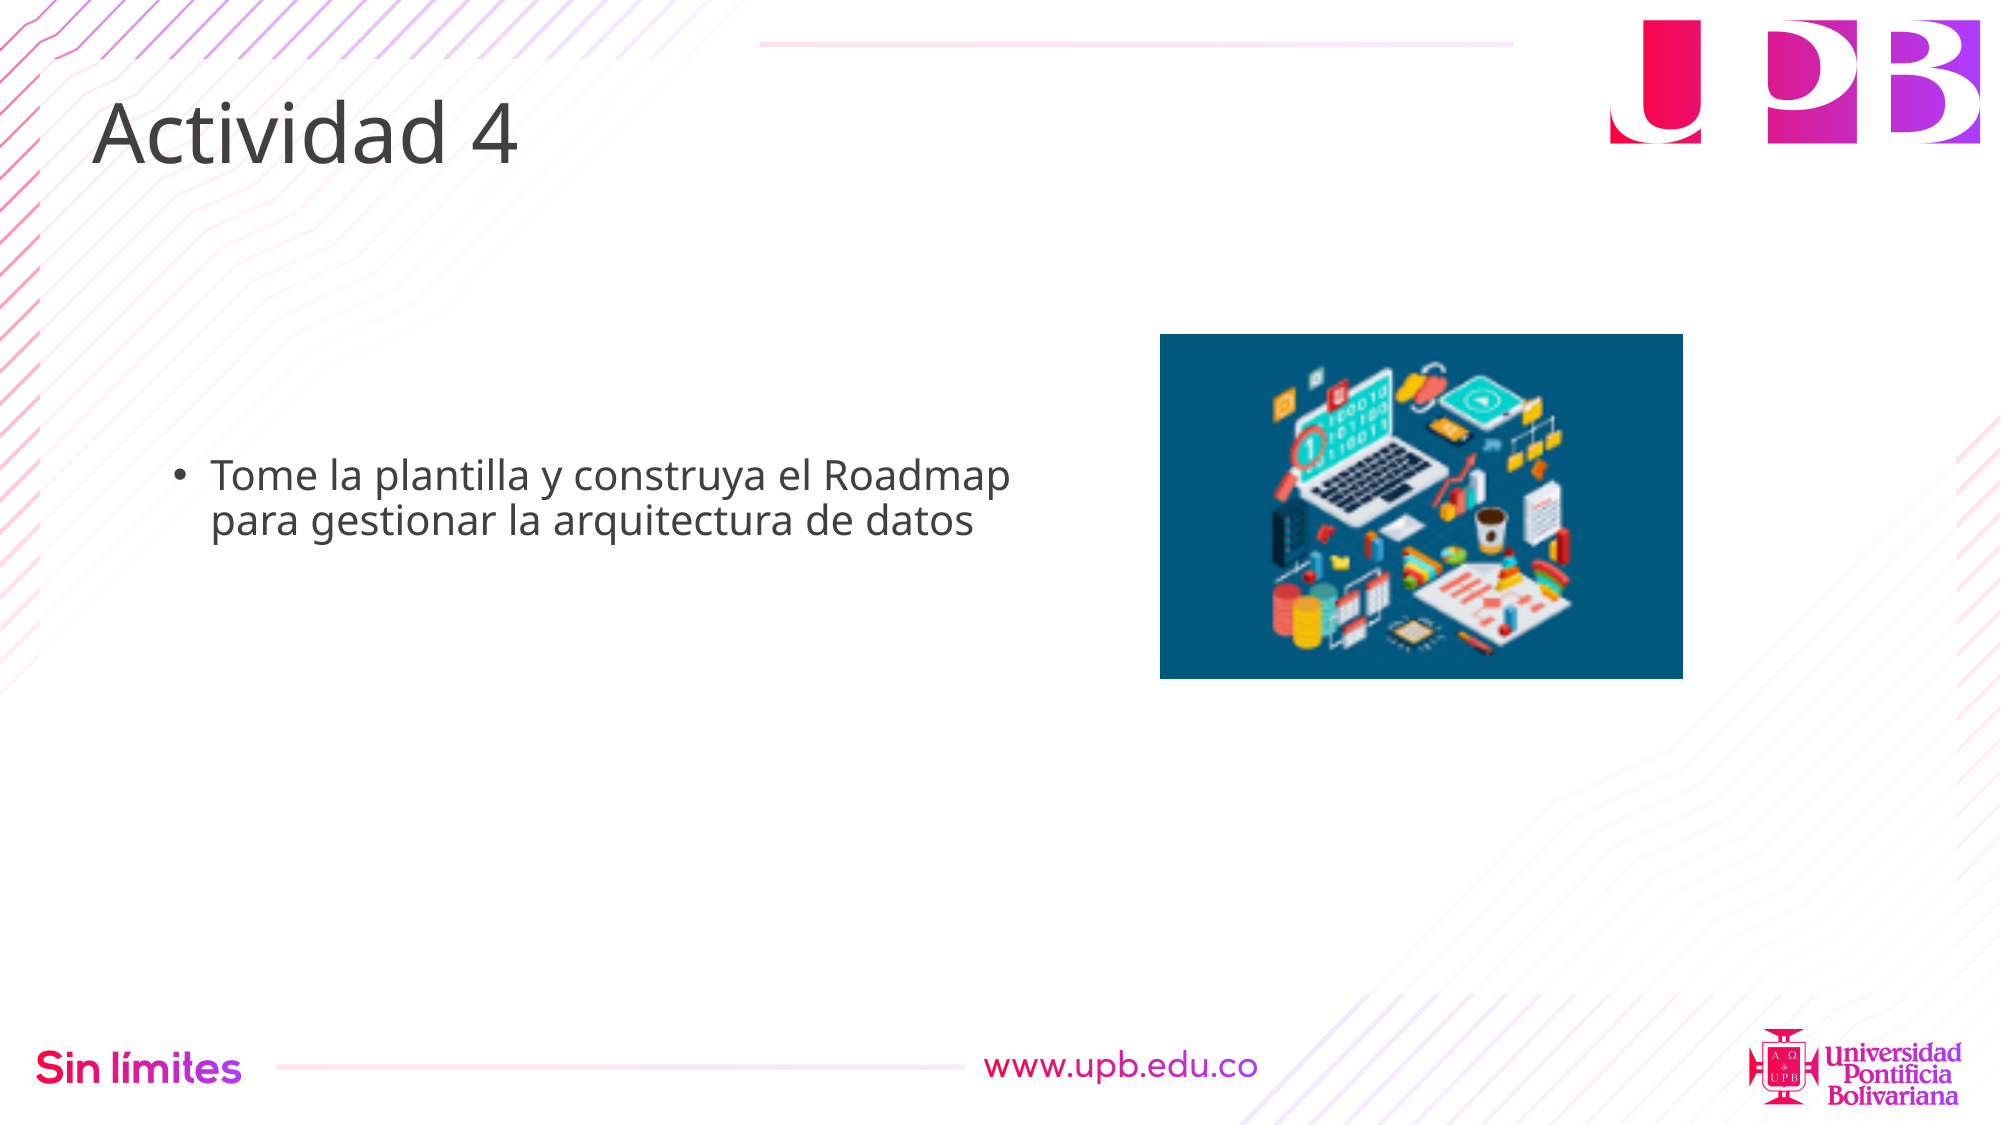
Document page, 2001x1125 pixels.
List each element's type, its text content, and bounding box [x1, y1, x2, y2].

picture [0, 0, 2001, 1125]
title Actividad 4 [77, 28, 1888, 246]
list Tome la plantilla y construya el Roadmap para gestionar la arquitectura de datos [157, 447, 1079, 665]
